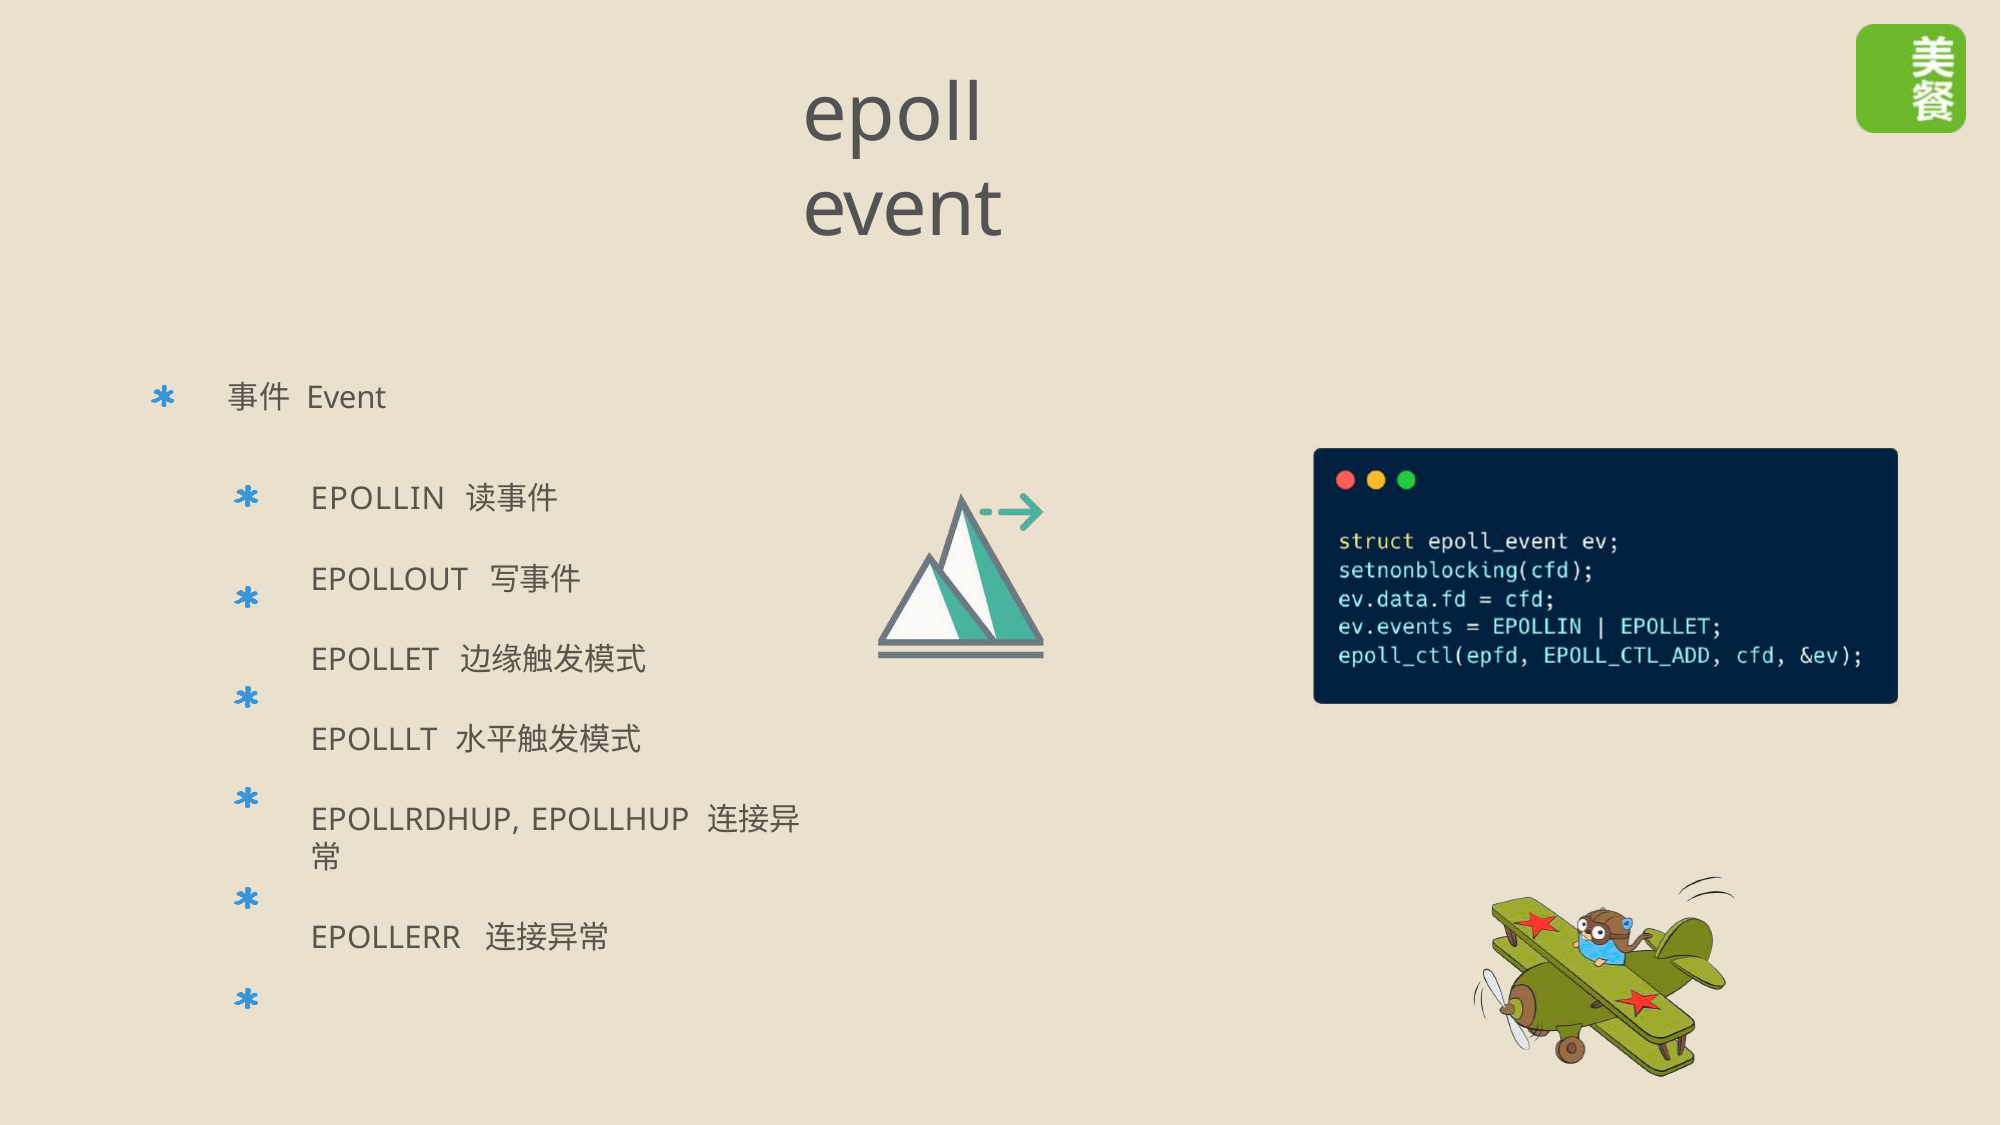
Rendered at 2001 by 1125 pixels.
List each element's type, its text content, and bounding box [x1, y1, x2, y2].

text_box 事件 Event EPOLLIN 读事件 EPOLLOUT 写事件 EPOLLET 边缘触发模式 EPOLLLT ⽔平触发模式 EPOLLRDHUP, EPOLLHUP 连接异常 EPOLLERR 连接异常 [225, 374, 804, 955]
picture [234, 786, 258, 809]
picture [234, 887, 258, 909]
picture [234, 485, 258, 507]
picture [1469, 874, 1741, 1078]
title epoll event [800, 59, 1198, 252]
picture [1227, 363, 1983, 789]
picture [1856, 24, 1966, 133]
picture [234, 686, 258, 708]
picture [151, 385, 175, 407]
picture [858, 474, 1062, 678]
picture [234, 586, 258, 608]
picture [234, 987, 258, 1010]
